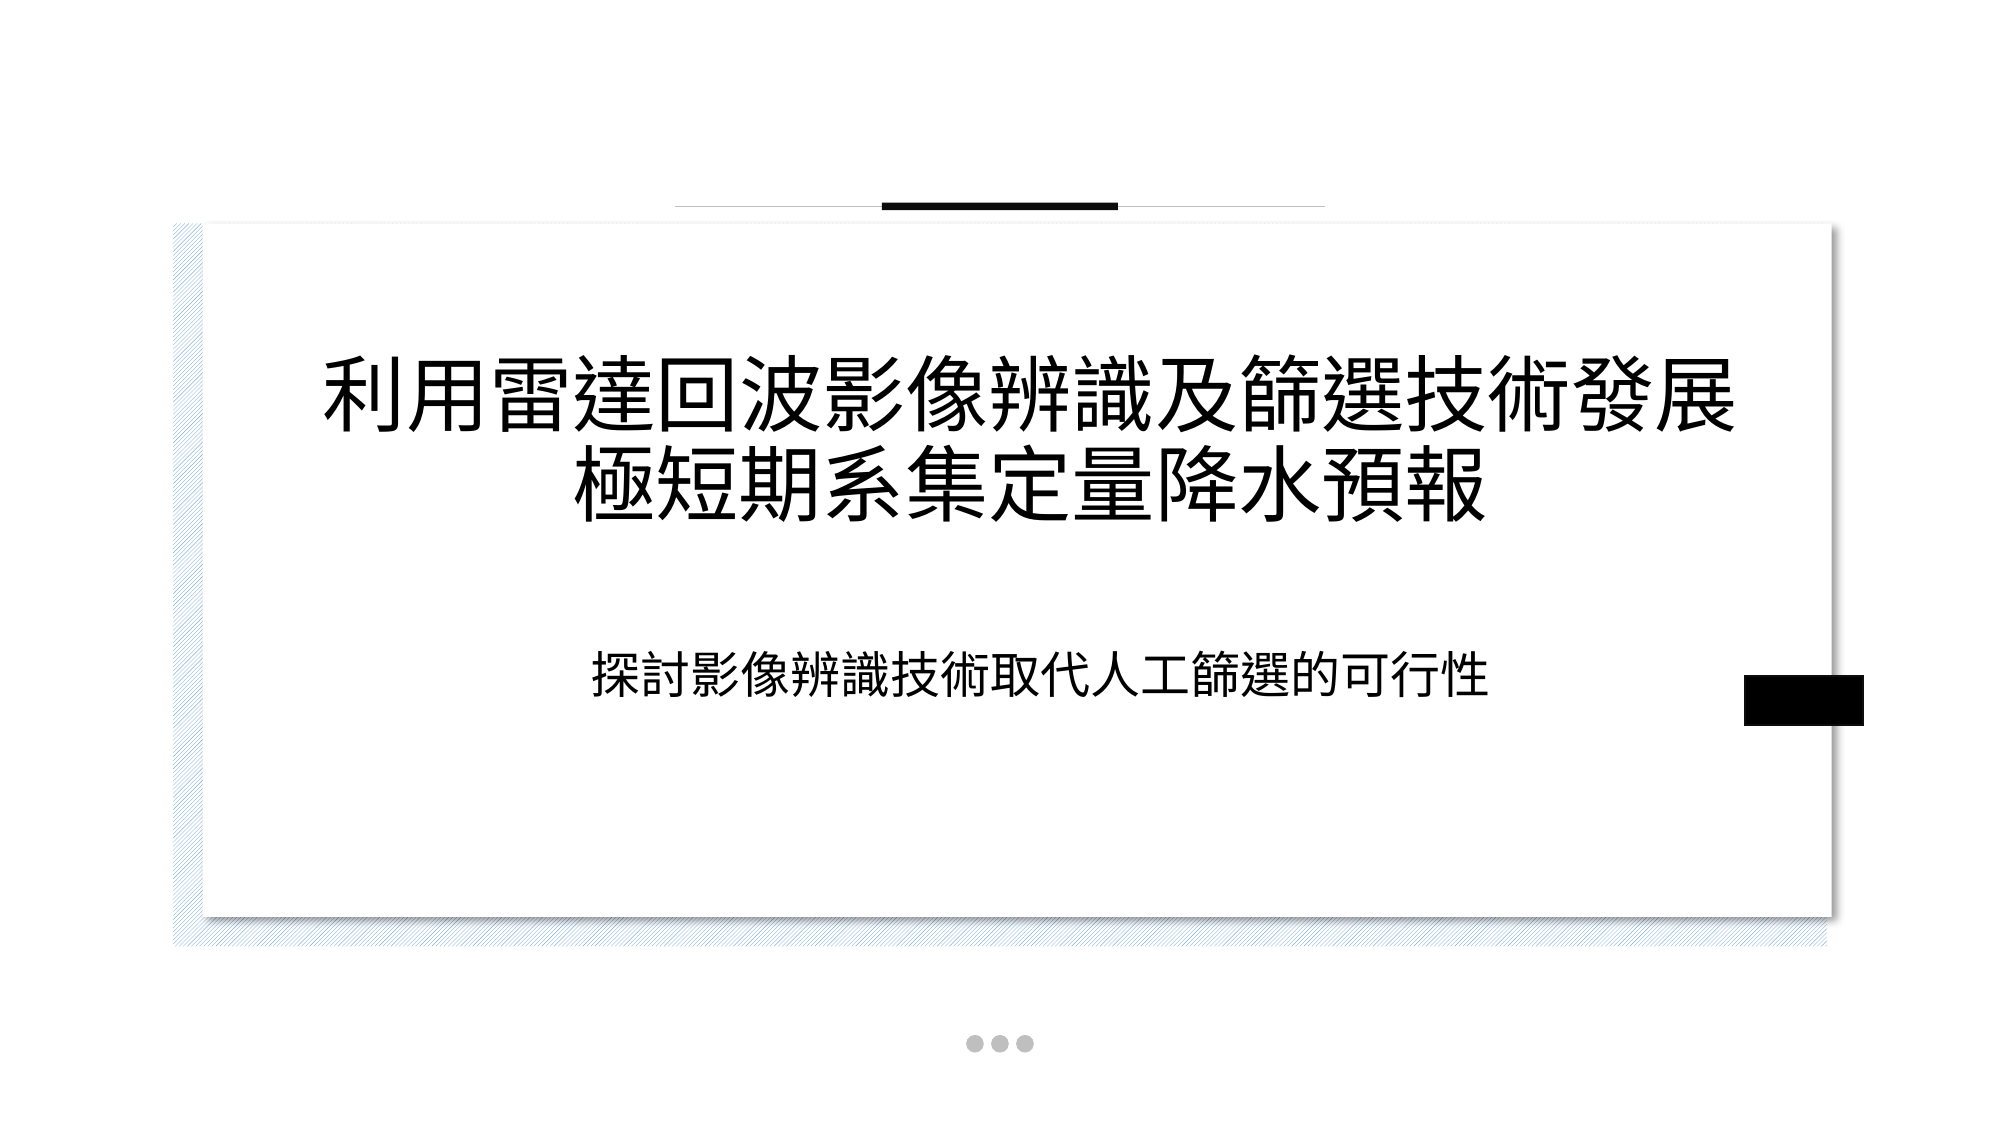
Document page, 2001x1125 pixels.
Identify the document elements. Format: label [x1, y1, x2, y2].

text_box [1832, 675, 1864, 726]
text_box [675, 202, 1325, 211]
text_box [173, 223, 1832, 947]
text_box [966, 1034, 1034, 1053]
